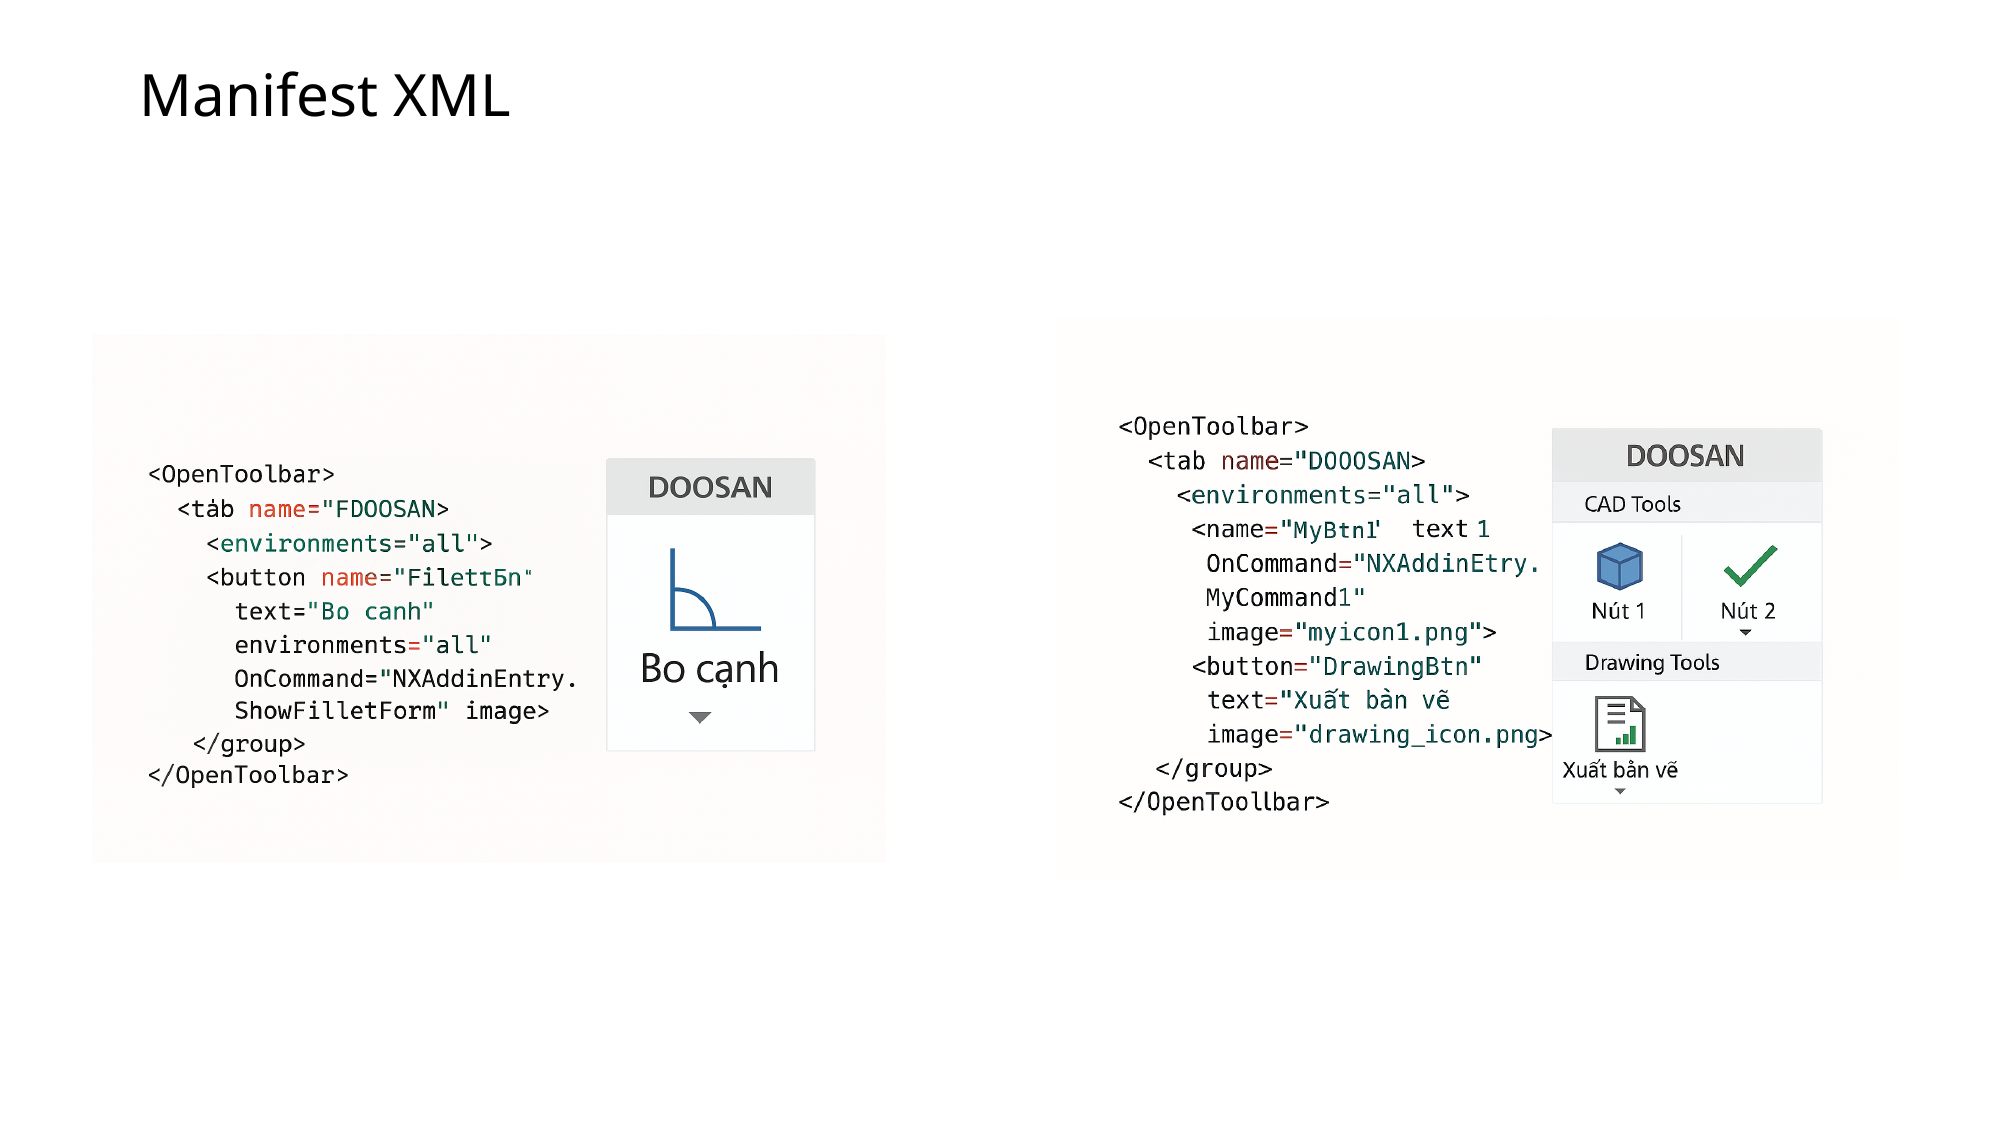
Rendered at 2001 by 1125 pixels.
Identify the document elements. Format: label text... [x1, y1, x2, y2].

text_box Manifest XML [125, 50, 1125, 136]
picture [1054, 316, 1900, 880]
picture [92, 333, 886, 863]
